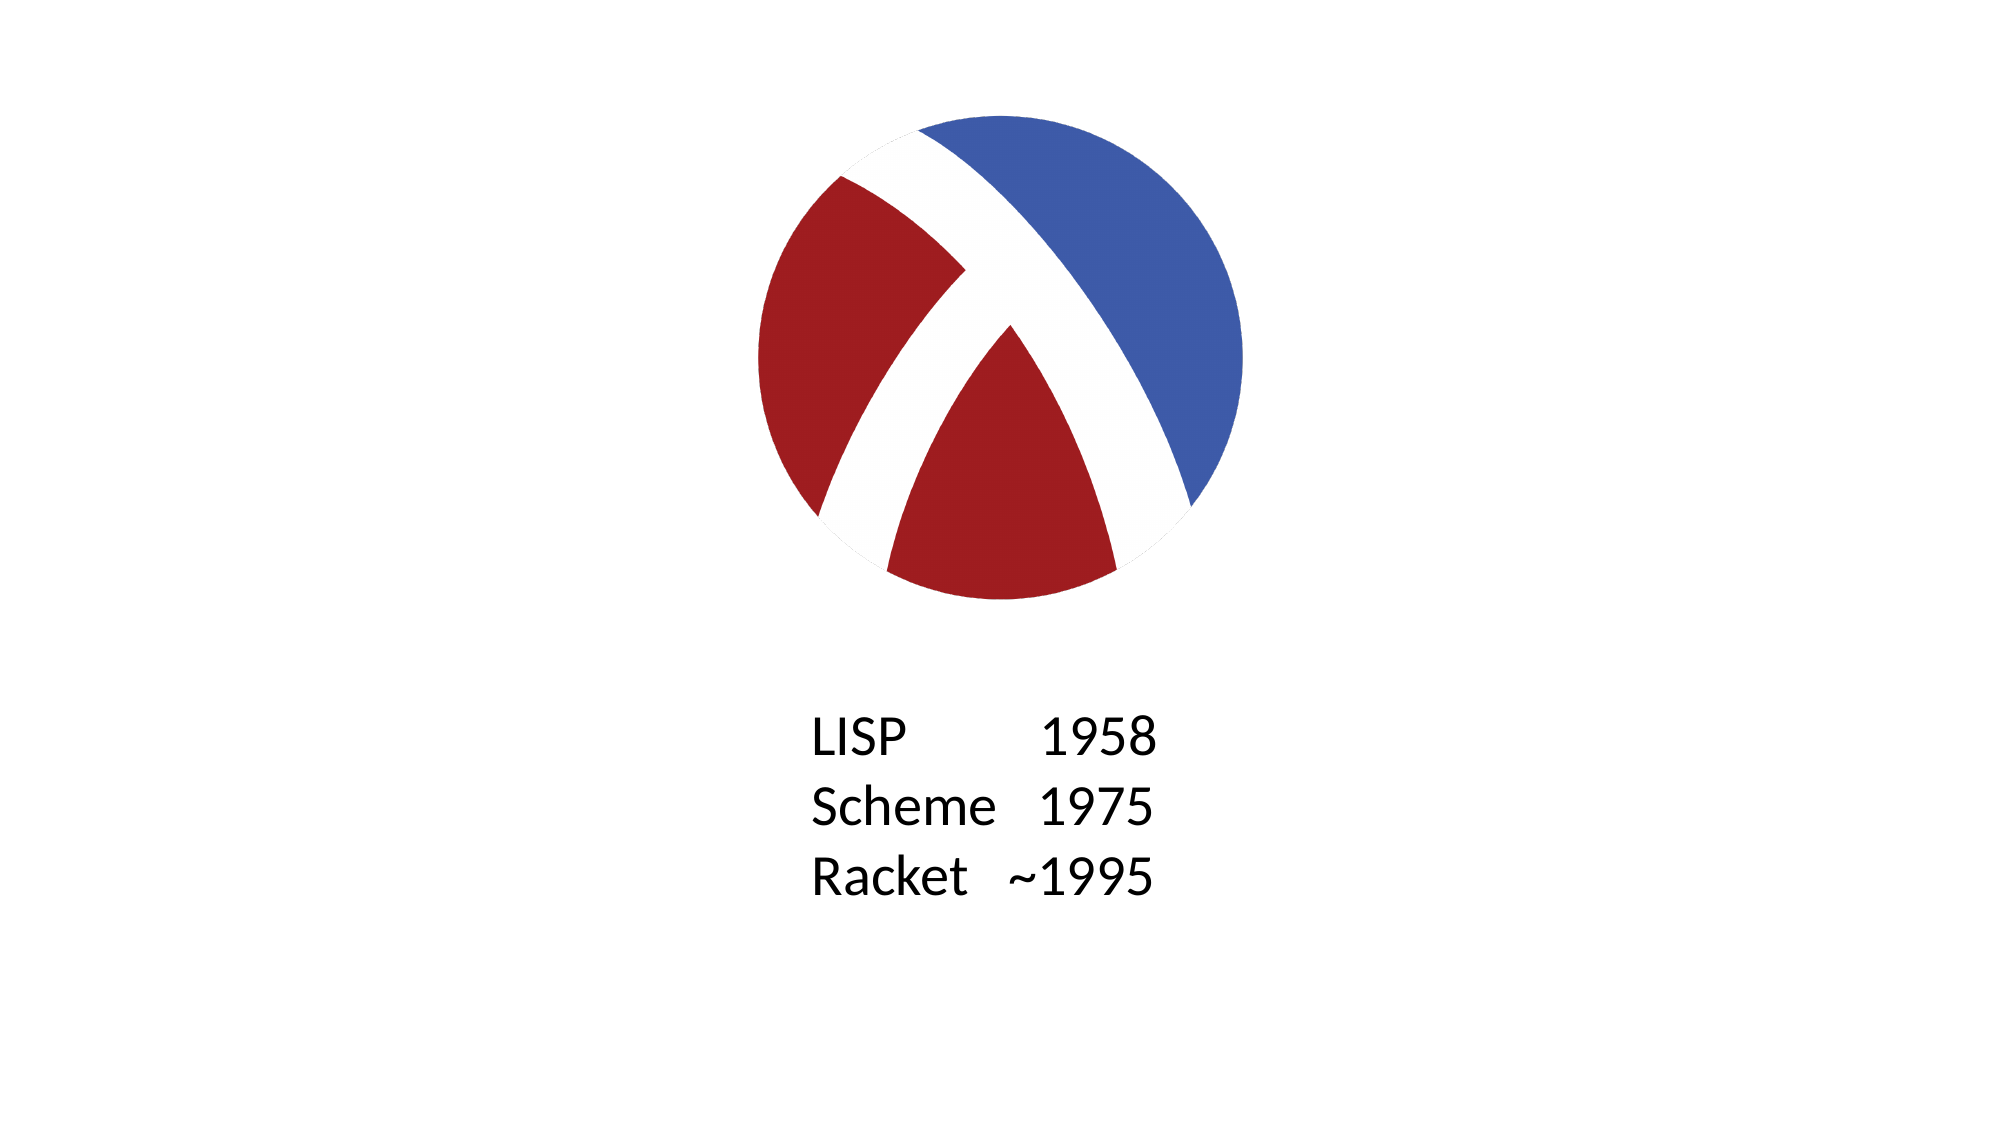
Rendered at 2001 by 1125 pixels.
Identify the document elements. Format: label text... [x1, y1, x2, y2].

text_box LISP 1958 Scheme 1975 Racket ~1995 [796, 689, 1256, 915]
picture [755, 113, 1245, 602]
